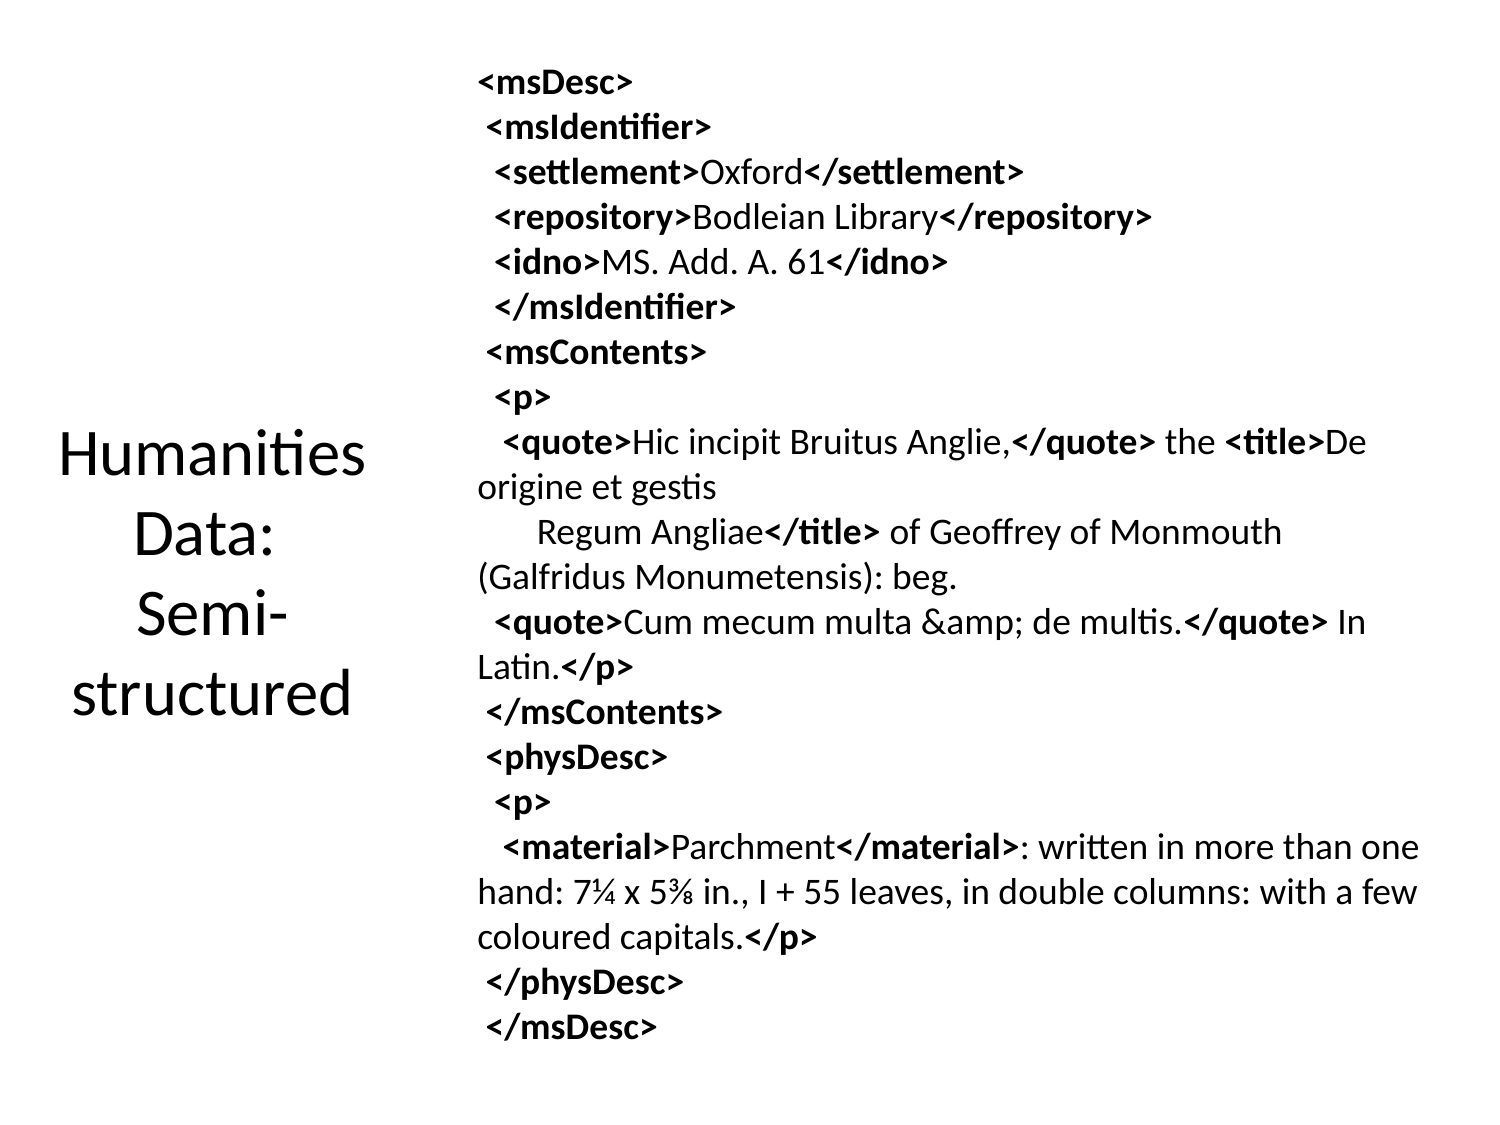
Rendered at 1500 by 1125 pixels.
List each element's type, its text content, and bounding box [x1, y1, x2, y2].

title Humanities Data: Semi-structured [24, 287, 400, 850]
text_box <msDesc> <msIdentifier> <settlement>Oxford</settlement> <repository>Bodleian Library</repository> <idno>MS. Add. A. 61</idno> </msIdentifier> <msContents> <p> <quote>Hic incipit Bruitus Anglie,</quote> the <title>De origine et gestis Regum Angliae</title> of Geoffrey of Monmouth (Galfridus Monumetensis): beg. <quote>Cum mecum multa &amp; de multis.</quote> In Latin.</p> </msContents> <physDesc> <p> <material>Parchment</material>: written in more than one hand: 7¼ x 5⅜ in., I + 55 leaves, in double columns: with a few coloured capitals.</p> </physDesc> </msDesc> [462, 49, 1438, 1055]
